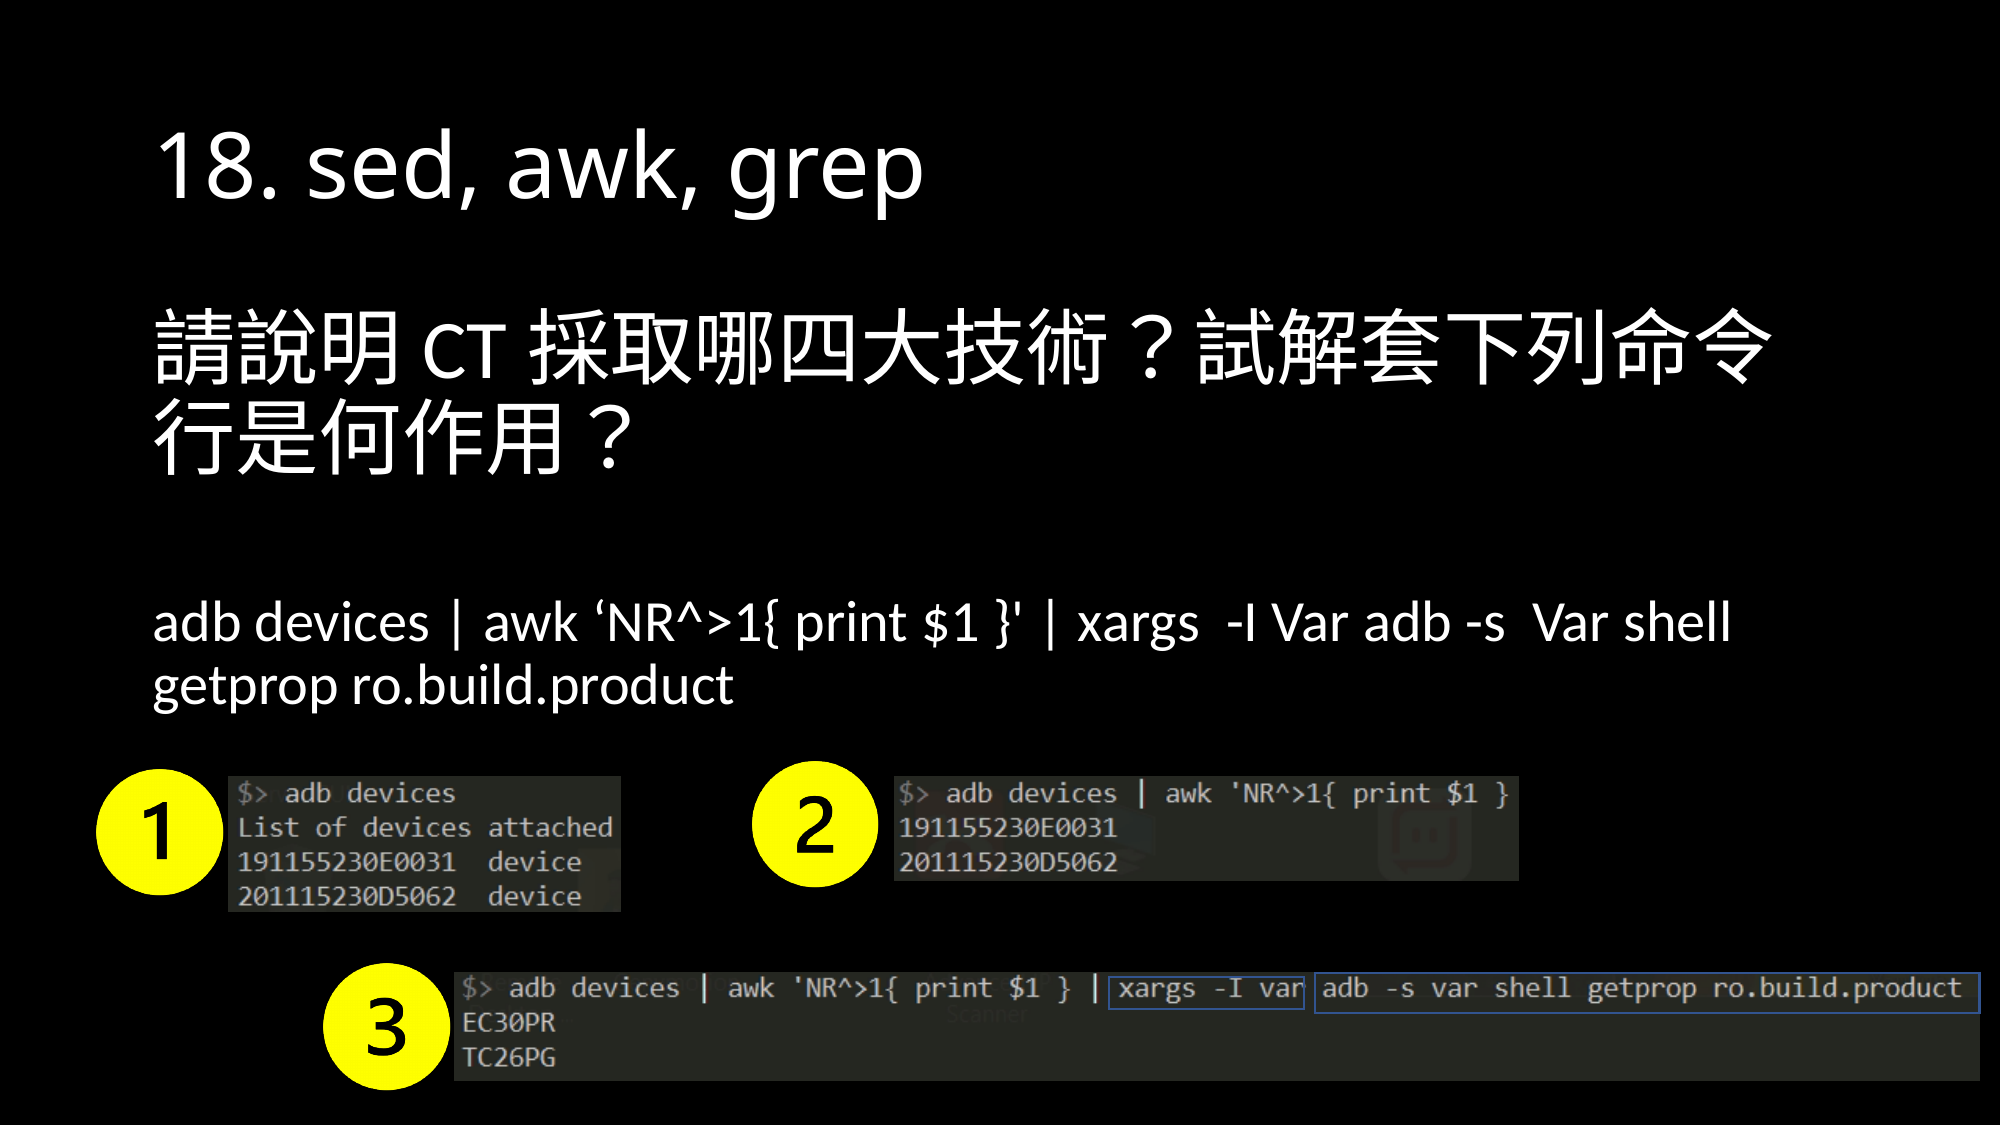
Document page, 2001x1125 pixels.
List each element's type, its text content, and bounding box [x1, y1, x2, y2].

list 請說明CT採取哪四大技術？試解套下列命令行是何作用？ adb devices | awk ‘NR^>1{ print $1 }' | xargs -I Var adb -s Var shell getprop ro.build.product [137, 299, 1863, 1014]
picture [79, 752, 621, 913]
picture [734, 744, 1519, 904]
title 18. sed, awk, grep [137, 59, 1863, 278]
picture [306, 946, 1980, 1107]
